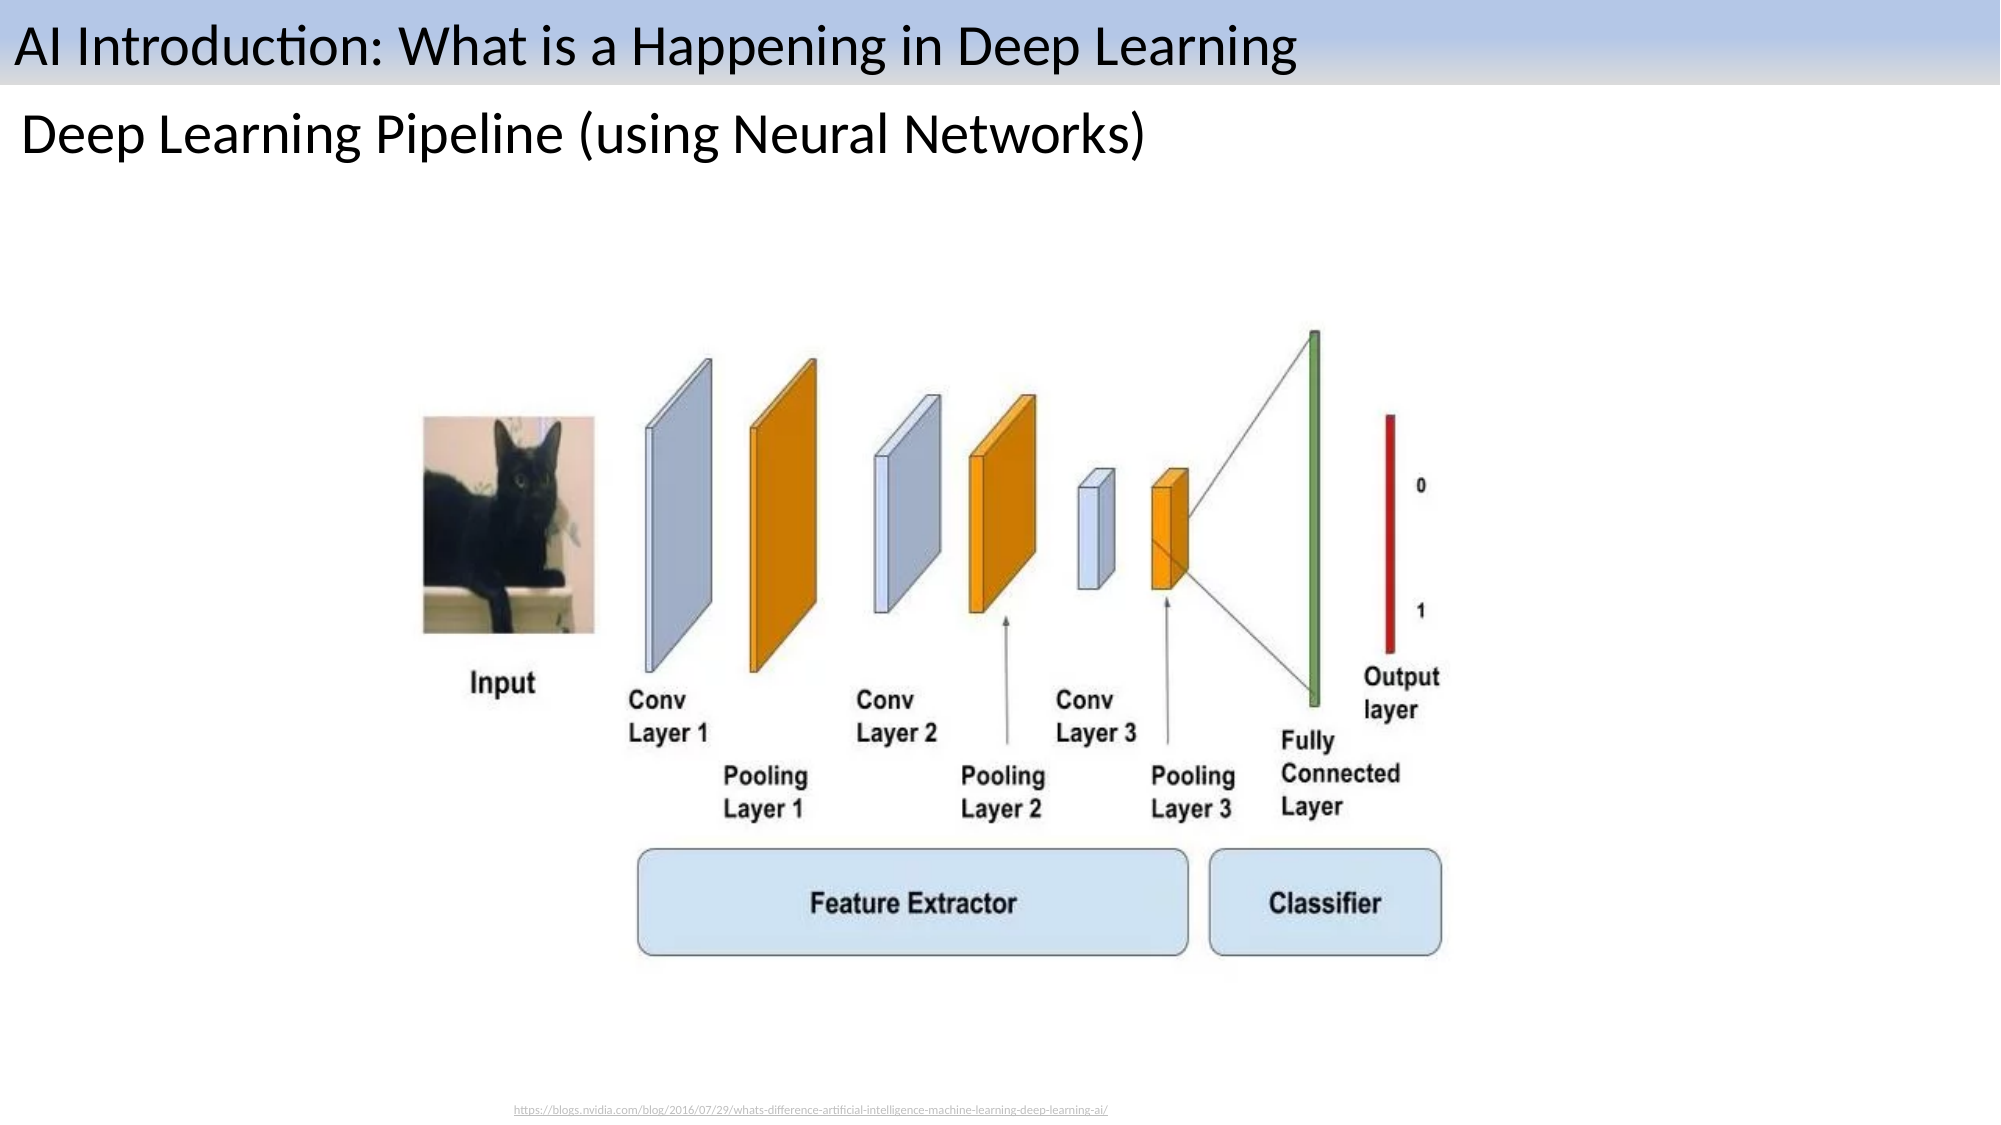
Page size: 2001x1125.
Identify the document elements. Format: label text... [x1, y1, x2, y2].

text_box https://blogs.nvidia.com/blog/2016/07/29/whats-difference-artificial-intelligence-machine-learning-deep-learning-ai/ [499, 1094, 1500, 1125]
text_box Deep Learning Pipeline (using Neural Networks) [6, 87, 1164, 173]
text_box AI Introduction: What is a Happening in Deep Learning [0, 0, 2000, 85]
picture [374, 285, 1469, 983]
